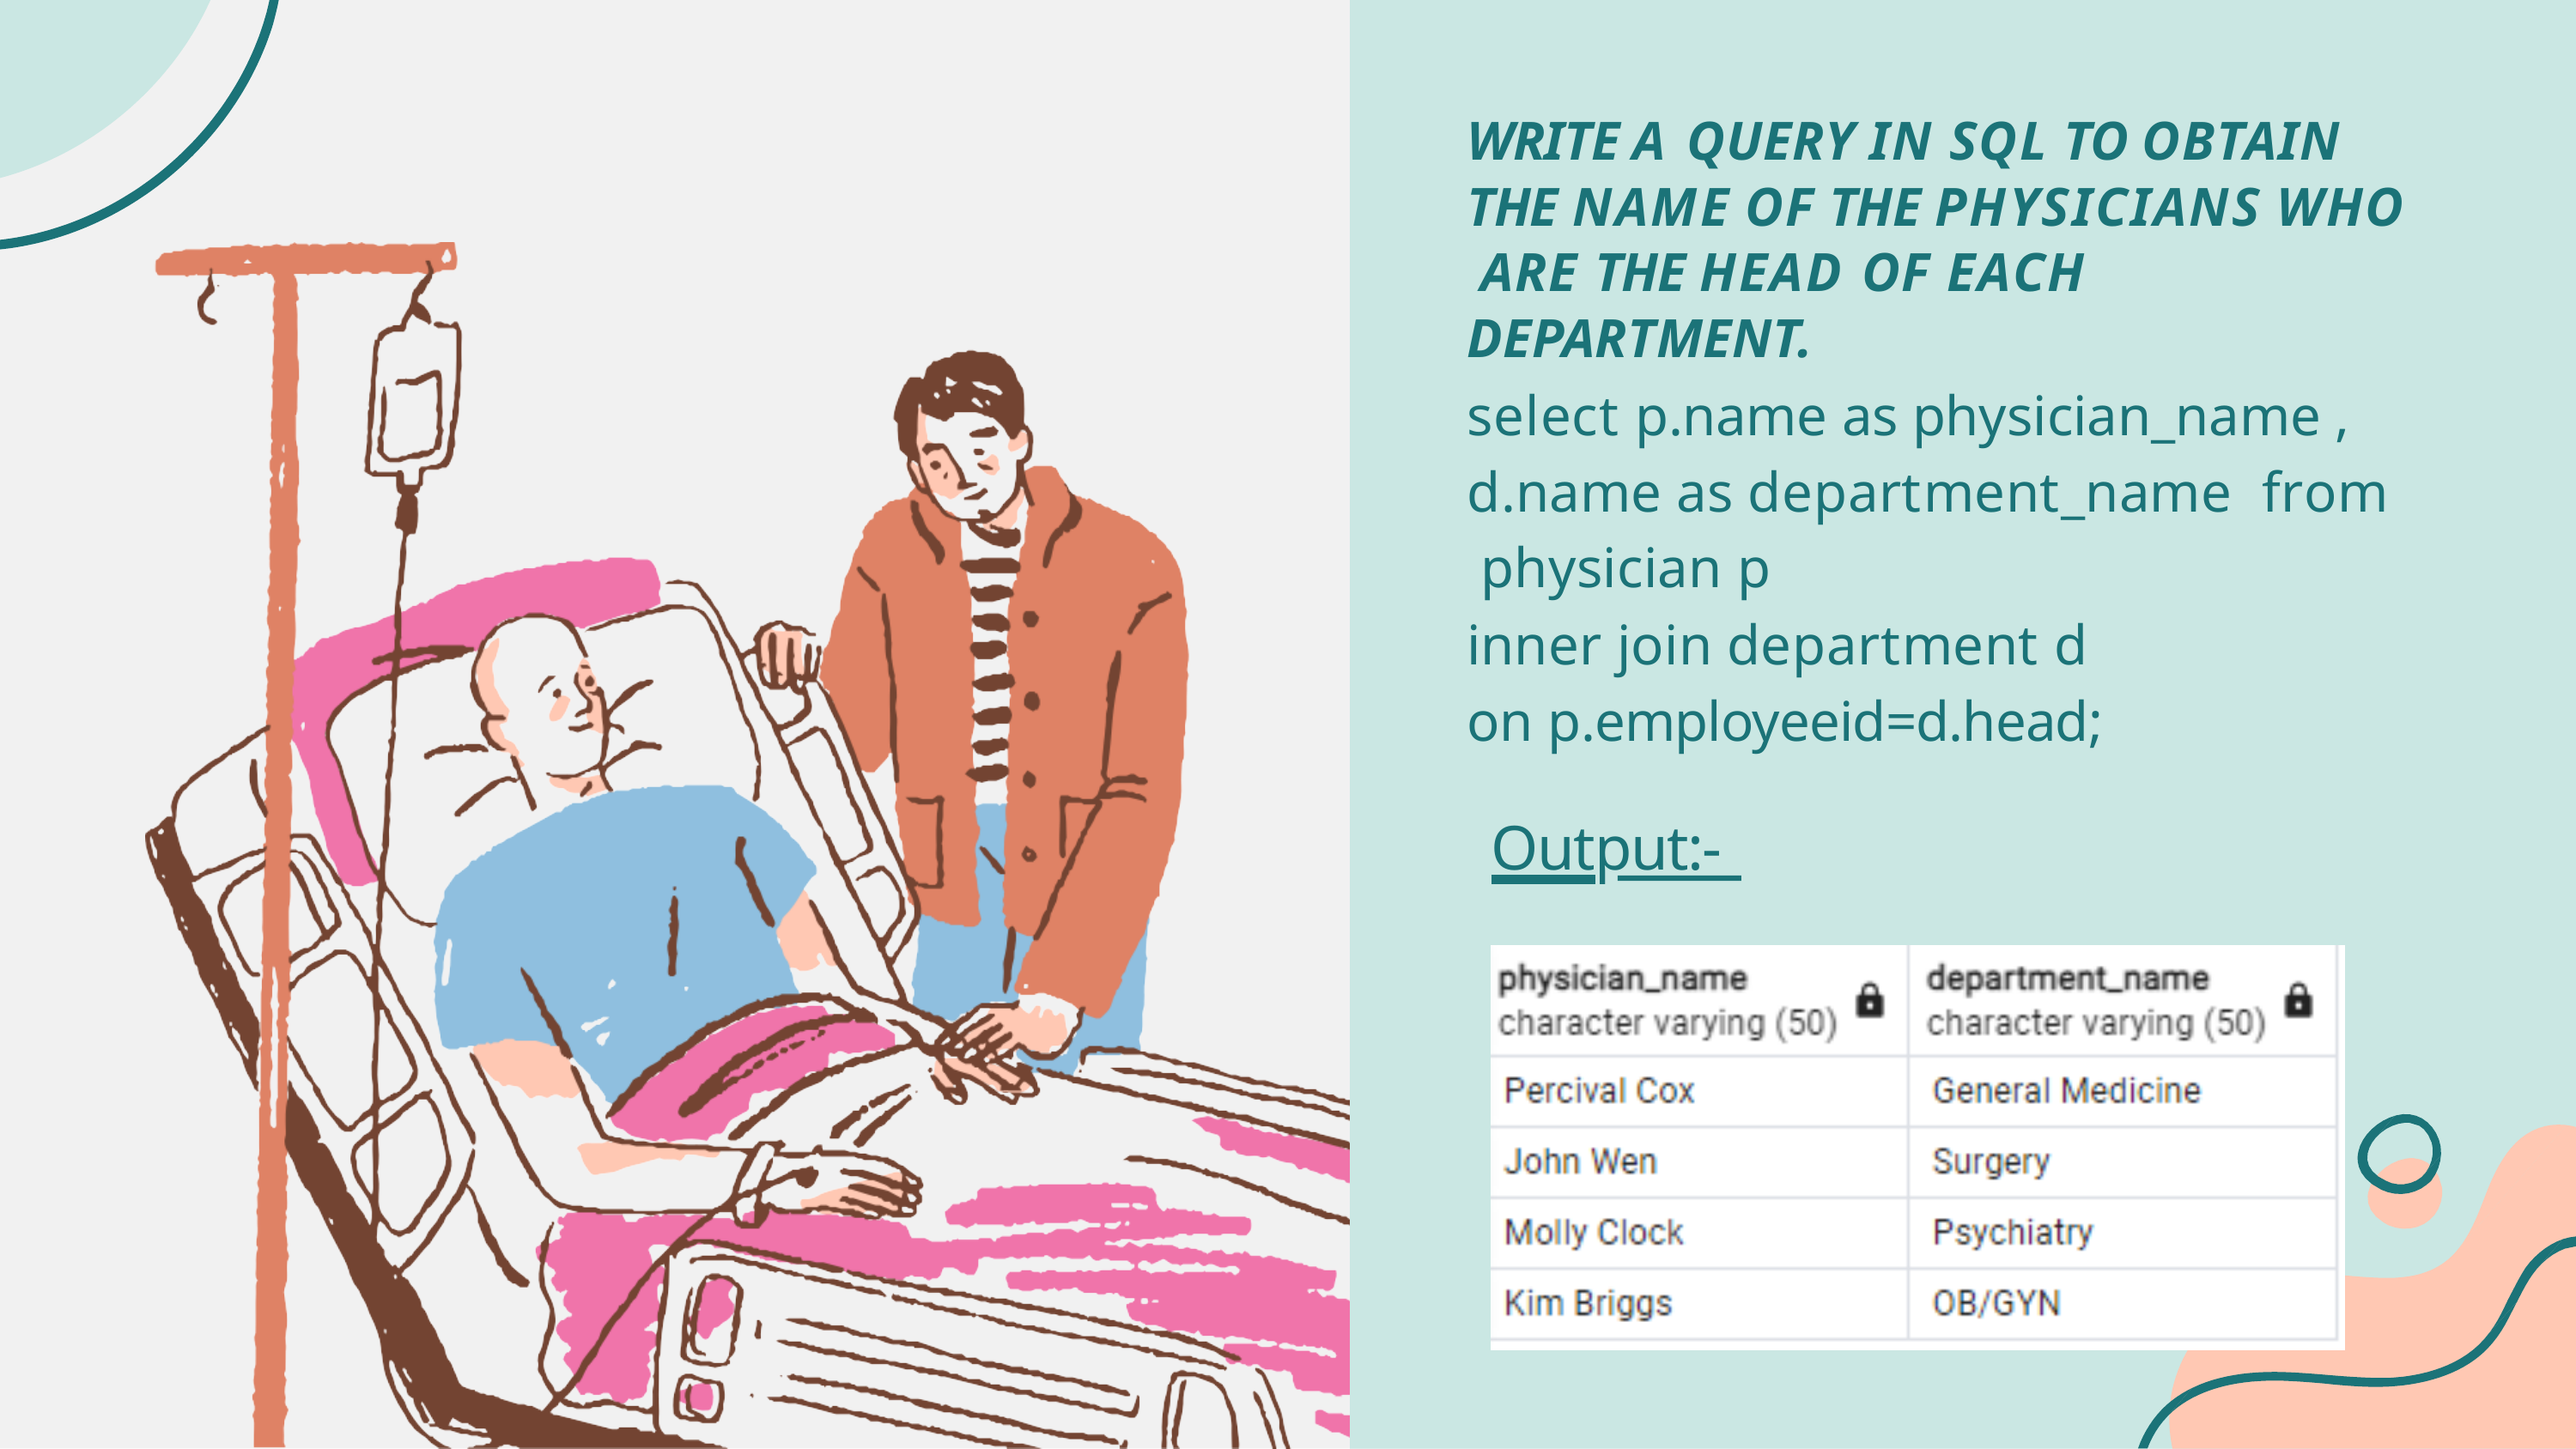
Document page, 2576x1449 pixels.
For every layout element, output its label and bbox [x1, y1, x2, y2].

text_box [0, 0, 2576, 1449]
